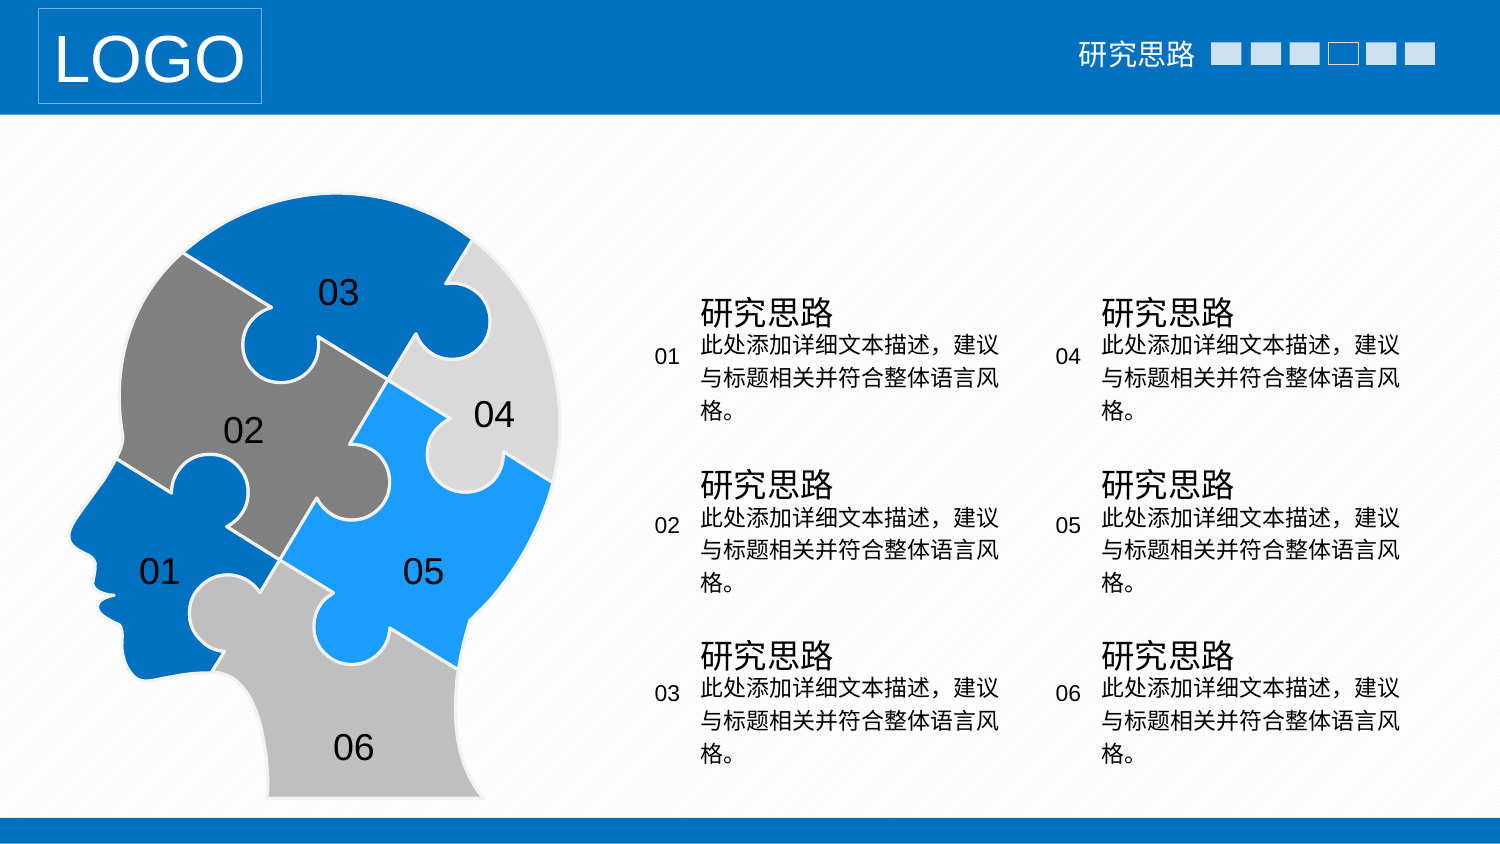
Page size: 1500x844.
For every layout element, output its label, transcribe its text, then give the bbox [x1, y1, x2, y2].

text_box [1209, 40, 1243, 67]
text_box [1054, 284, 1426, 434]
text_box [1403, 40, 1437, 67]
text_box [653, 284, 1025, 434]
text_box [1364, 40, 1398, 67]
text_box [653, 456, 1025, 606]
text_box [653, 627, 1025, 777]
text_box [1288, 40, 1322, 67]
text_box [1054, 627, 1426, 777]
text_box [68, 192, 561, 799]
text_box LOGO [38, 8, 262, 104]
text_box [1054, 456, 1426, 606]
text_box [1249, 40, 1283, 67]
text_box 研究思路 [1064, 28, 1212, 79]
text_box [1326, 40, 1360, 67]
